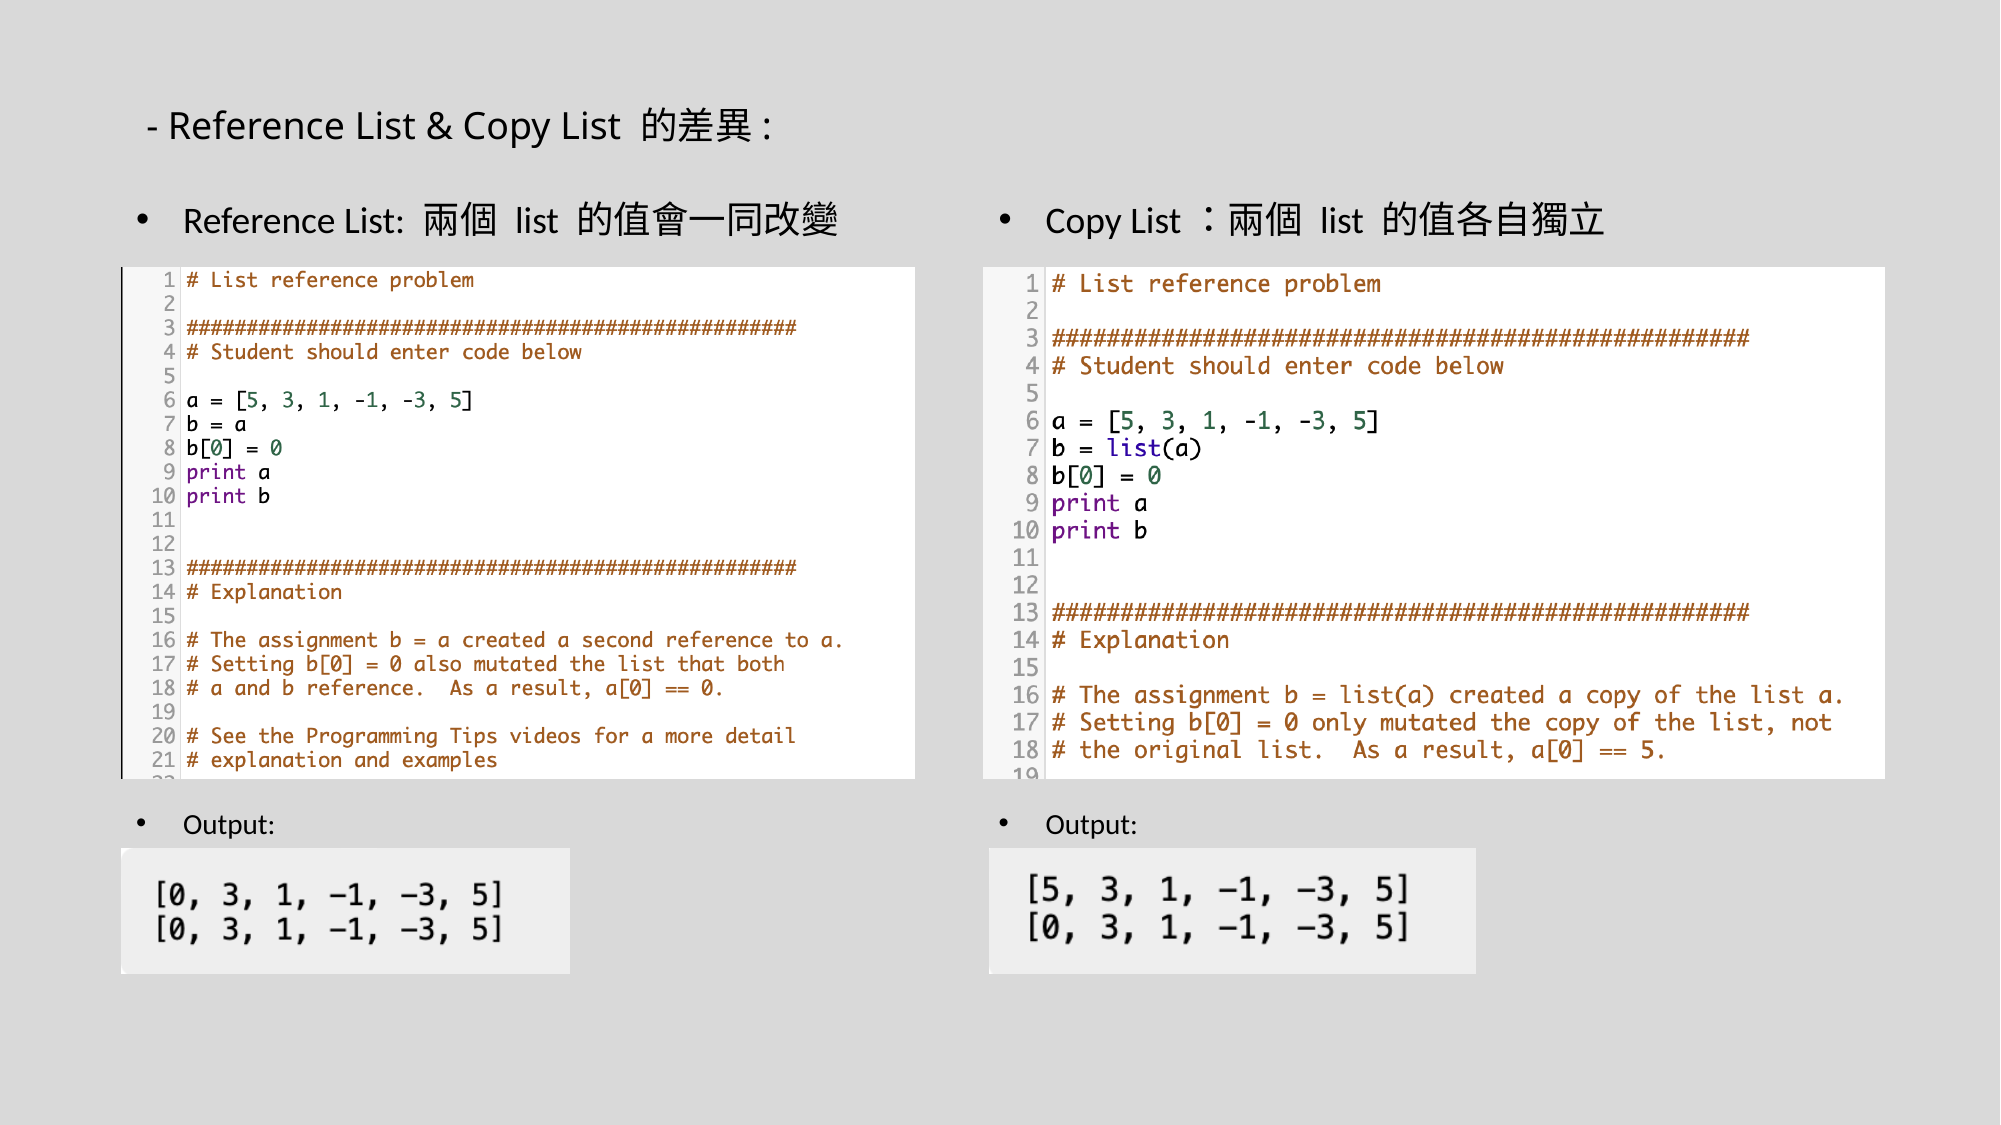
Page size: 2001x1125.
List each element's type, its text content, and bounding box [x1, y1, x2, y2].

text_box Reference List: 兩個 list 的值會一同改變 [121, 188, 886, 249]
text_box Output: [983, 797, 1188, 848]
picture [983, 267, 1885, 779]
text_box Copy List：兩個 list 的值各自獨立 [983, 188, 1749, 249]
picture [989, 848, 1476, 974]
list - Reference List & Copy List 的差異: [121, 99, 1847, 168]
text_box Output: [121, 797, 325, 848]
picture [121, 848, 570, 974]
picture [121, 267, 915, 779]
